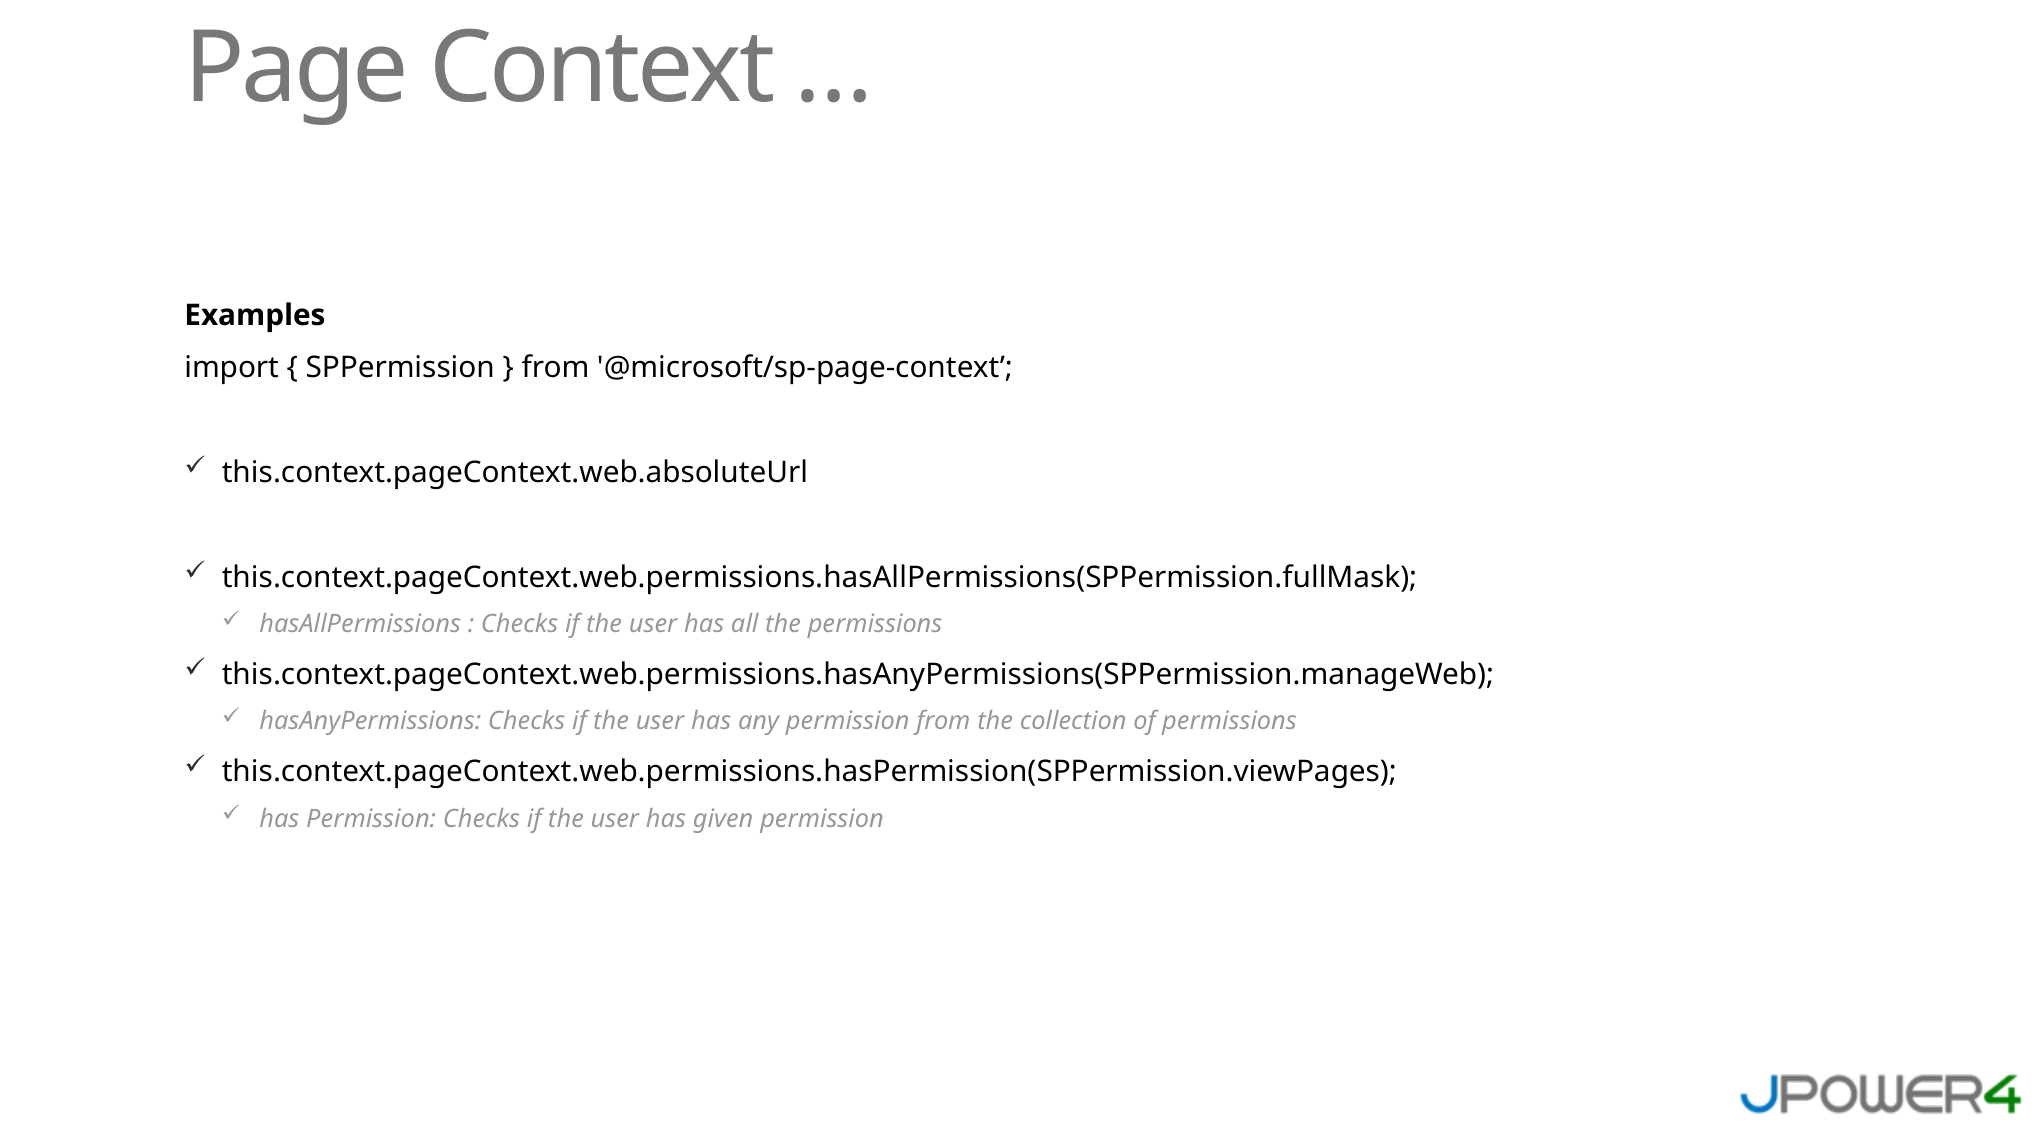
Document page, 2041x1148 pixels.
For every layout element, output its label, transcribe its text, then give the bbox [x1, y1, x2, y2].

list Examples import { SPPermission } from '@microsoft/sp-page-context’; this.context.pageContext.web.absoluteUrl this.context.pageContext.web.permissions.hasAllPermissions(SPPermission.fullMask); hasAllPermissions : Checks if the user has all the permissions this.context.pageContext.web.permissions.hasAnyPermissions(SPPermission.manageWeb); hasAnyPermissions: Checks if the user has any permission from the collection of permissions this.context.pageContext.web.permissions.hasPermission(SPPermission.viewPages); has Permission: Checks if the user has given permission [160, 270, 2041, 998]
picture [1735, 1073, 2026, 1119]
title Page Context … [160, 0, 1760, 207]
